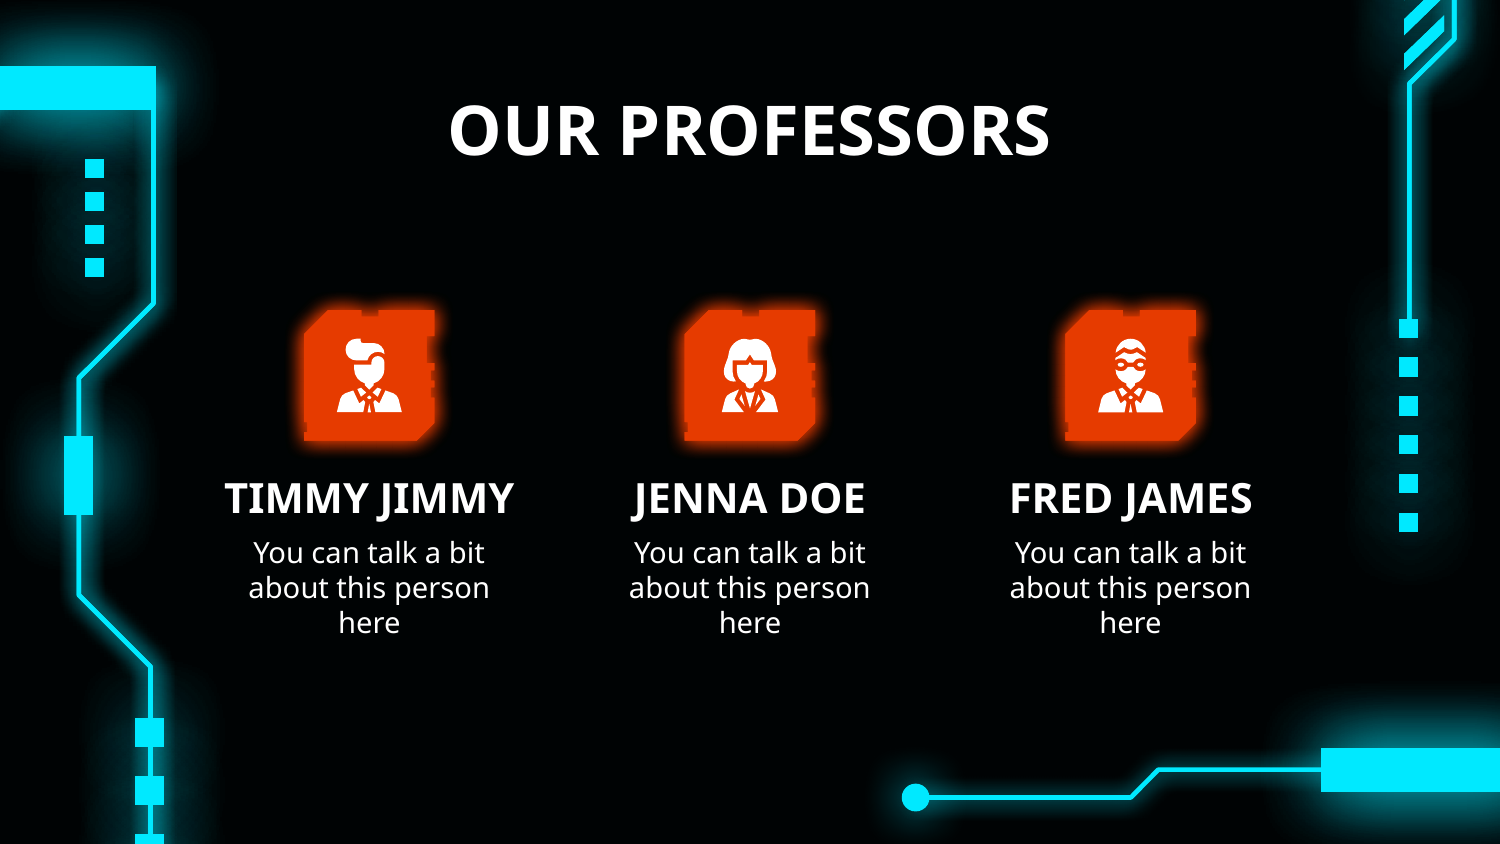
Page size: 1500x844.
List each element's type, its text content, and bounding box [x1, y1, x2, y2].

subtitle JENNA DOE [583, 471, 917, 535]
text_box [1097, 338, 1164, 413]
title OUR PROFESSORS [116, 88, 1383, 167]
subtitle TIMMY JIMMY [202, 471, 537, 535]
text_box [684, 309, 816, 441]
subtitle You can talk a bit about this person here [583, 535, 917, 613]
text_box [1065, 309, 1197, 441]
subtitle You can talk a bit about this person here [202, 535, 537, 613]
subtitle You can talk a bit about this person here [963, 535, 1298, 613]
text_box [721, 338, 779, 413]
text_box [303, 309, 435, 441]
subtitle FRED JAMES [963, 471, 1298, 535]
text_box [336, 338, 402, 413]
